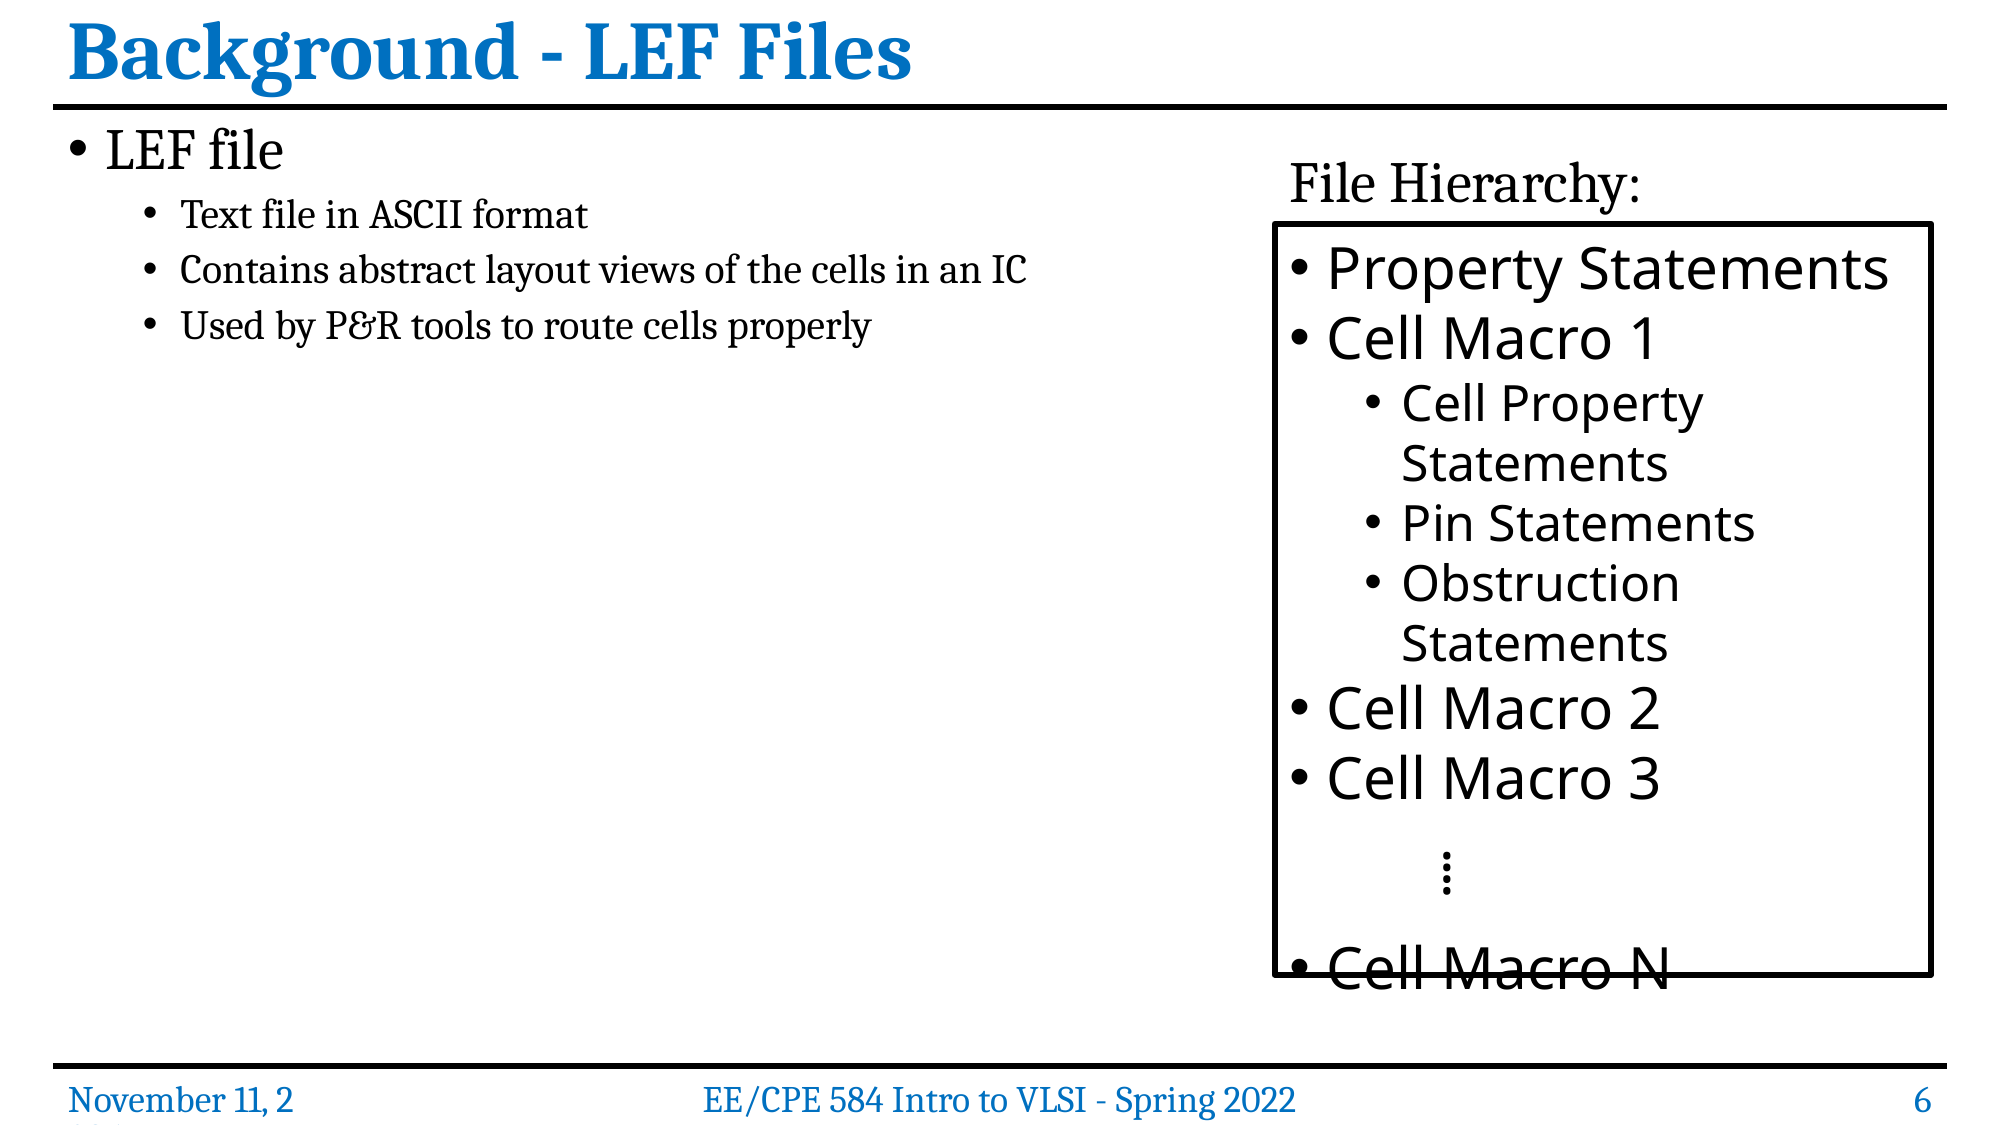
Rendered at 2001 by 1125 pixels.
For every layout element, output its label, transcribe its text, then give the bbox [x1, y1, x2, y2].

list Background - LEF Files [53, 0, 1947, 112]
text_box LEF file Text file in ASCII format Contains abstract layout views of the cells in an IC Used by P&R tools to route cells properly [53, 111, 1275, 1066]
text_box File Hierarchy: [1274, 145, 1740, 223]
text_box Property Statements Cell Macro 1 Cell Property Statements Pin Statements Obstruction Statements Cell Macro 2 Cell Macro 3 ⁞ Cell Macro N [1274, 223, 1931, 975]
